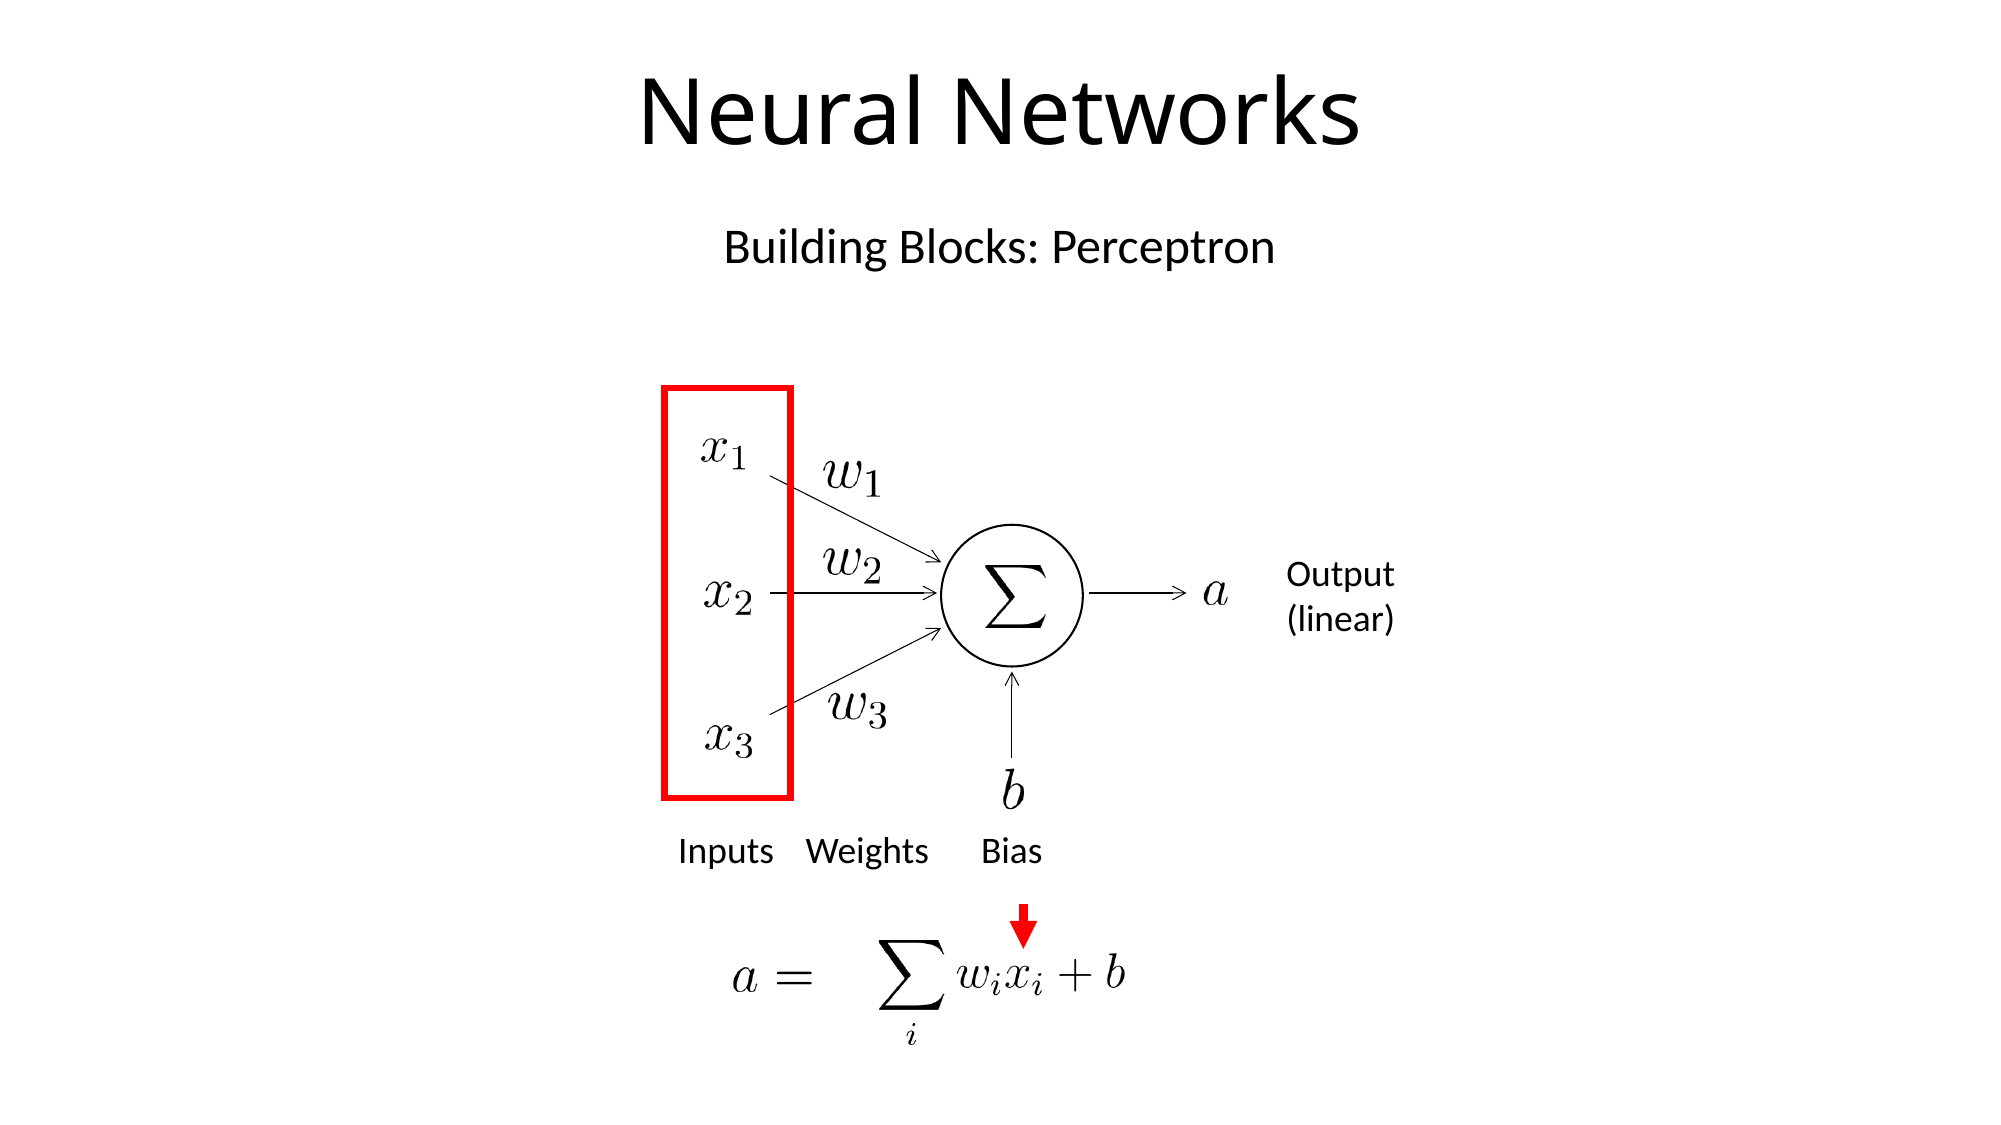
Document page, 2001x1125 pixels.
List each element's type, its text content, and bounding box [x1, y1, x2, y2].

text_box [940, 523, 1084, 668]
picture [820, 563, 880, 584]
picture [730, 967, 812, 992]
text_box Output (linear) [1250, 541, 1431, 647]
picture [826, 715, 886, 729]
text_box [663, 387, 792, 799]
title Neural Networks [137, 5, 1863, 224]
picture [875, 940, 1125, 1045]
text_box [769, 475, 942, 563]
text_box Inputs [561, 818, 891, 878]
picture [1201, 581, 1228, 605]
text_box Building Blocks: Perceptron [708, 205, 1292, 281]
picture [820, 460, 880, 475]
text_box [769, 628, 942, 715]
picture [699, 437, 745, 470]
picture [982, 565, 1046, 628]
text_box Weights [891, 818, 991, 878]
picture [702, 581, 751, 615]
text_box Bias [991, 818, 1058, 878]
picture [703, 725, 752, 759]
picture [1000, 767, 1024, 810]
